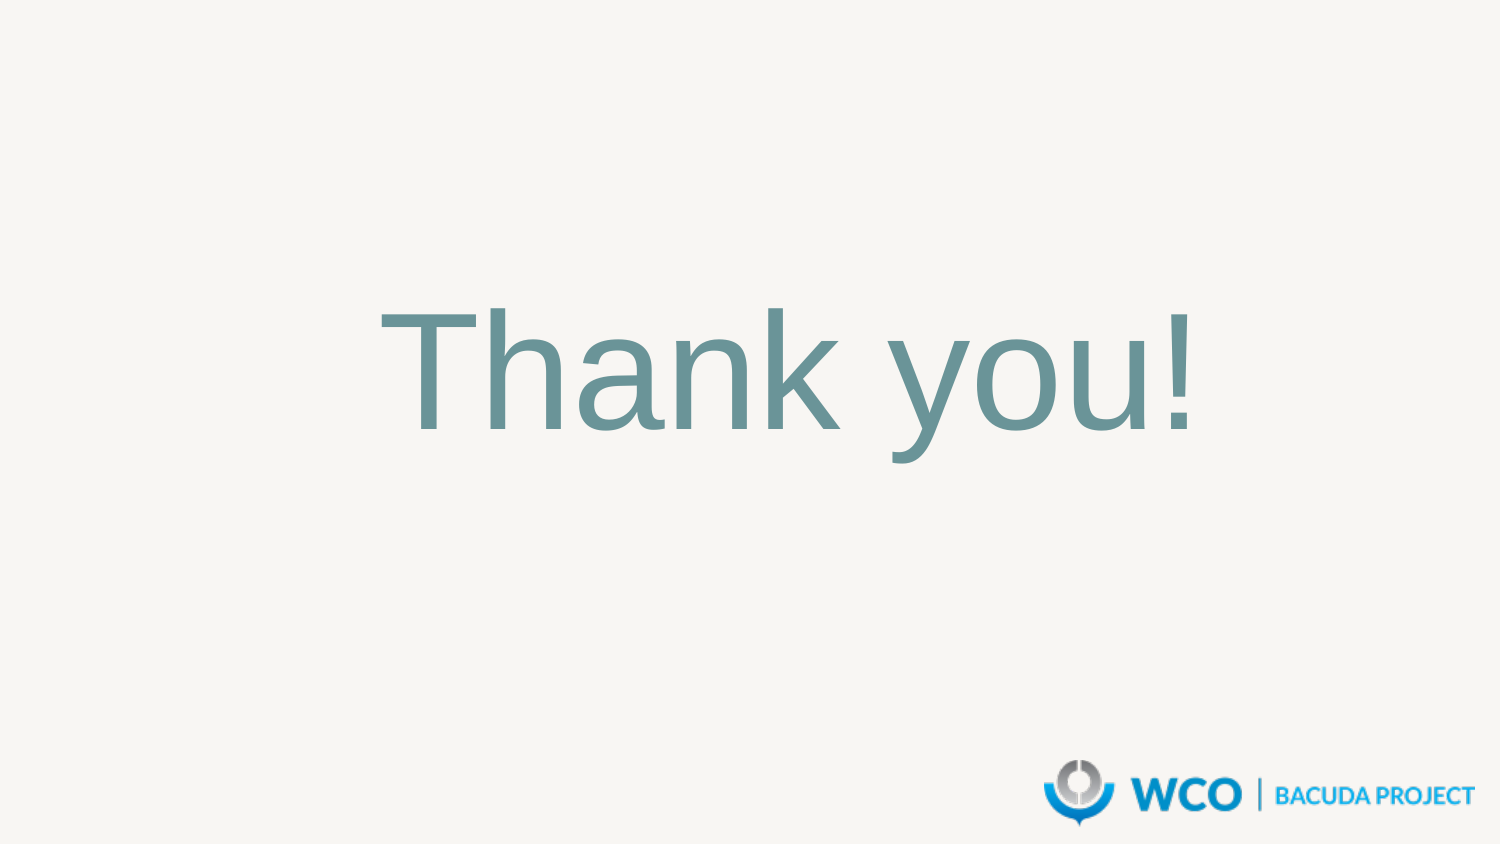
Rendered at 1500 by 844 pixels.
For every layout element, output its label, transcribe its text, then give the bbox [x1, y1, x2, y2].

picture [1043, 760, 1475, 827]
text_box Thank you! [363, 255, 1219, 470]
